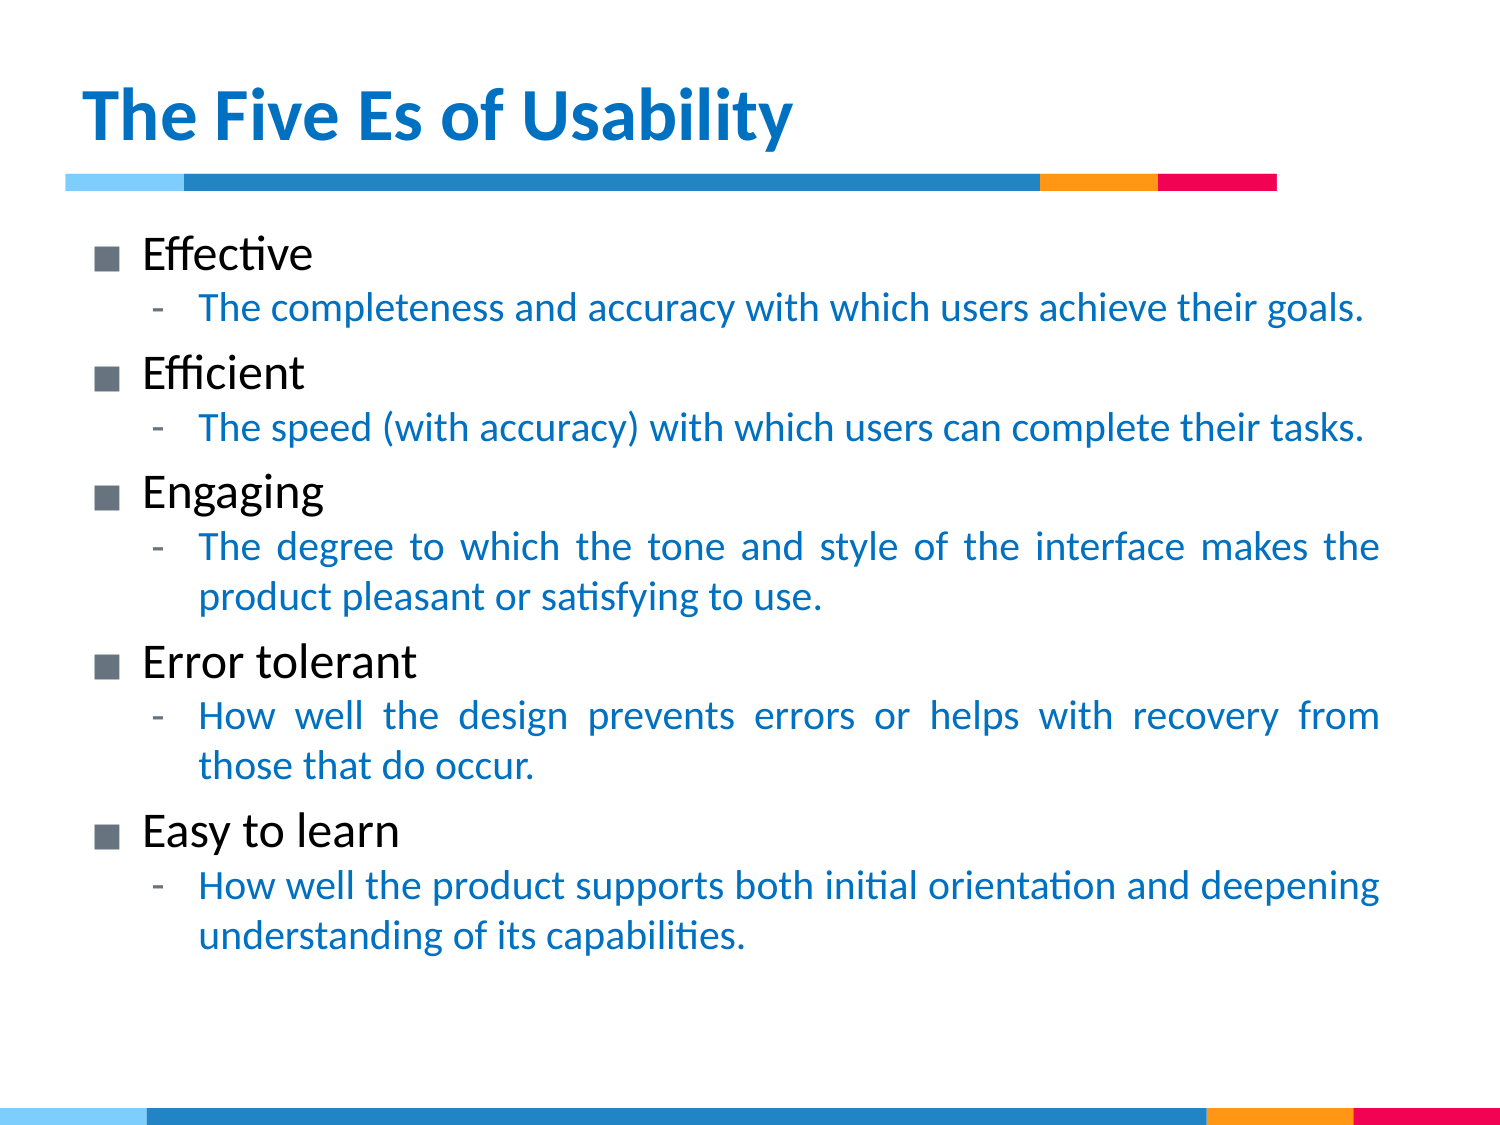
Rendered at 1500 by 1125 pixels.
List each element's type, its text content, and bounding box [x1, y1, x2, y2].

list Effective The completeness and accuracy with which users achieve their goals. Efficient The speed (with accuracy) with which users can complete their tasks. Engaging The degree to which the tone and style of the interface makes the product pleasant or satisfying to use. Error tolerant How well the design prevents errors or helps with recovery from those that do occur. Easy to learn How well the product supports both initial orientation and deepening understanding of its capabilities. [70, 212, 1396, 1071]
title The Five Es of Usability [67, 45, 1438, 171]
